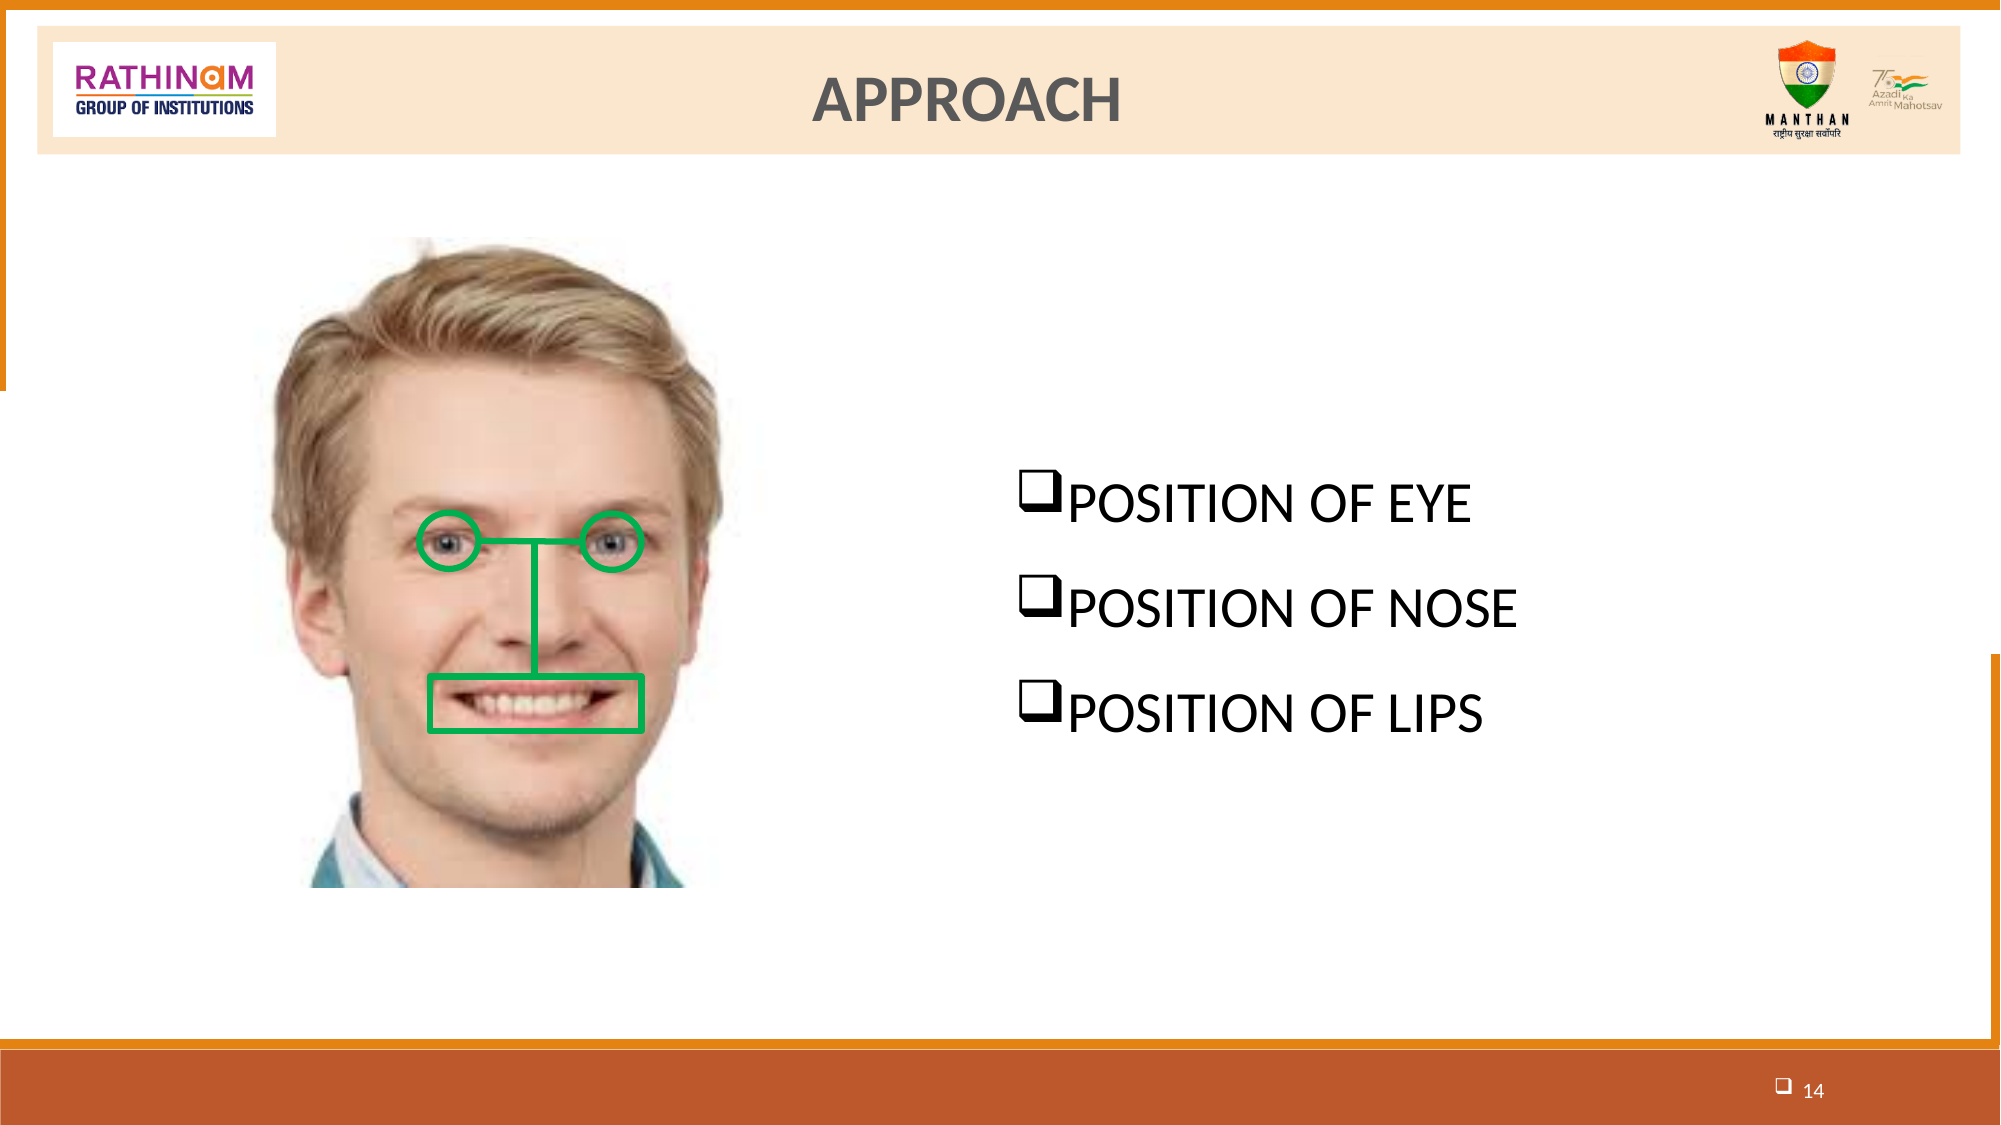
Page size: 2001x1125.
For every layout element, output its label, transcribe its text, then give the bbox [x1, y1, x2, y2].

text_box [0, 0, 2000, 1046]
slide_number 14 [1624, 1059, 1840, 1120]
picture [208, 236, 861, 889]
